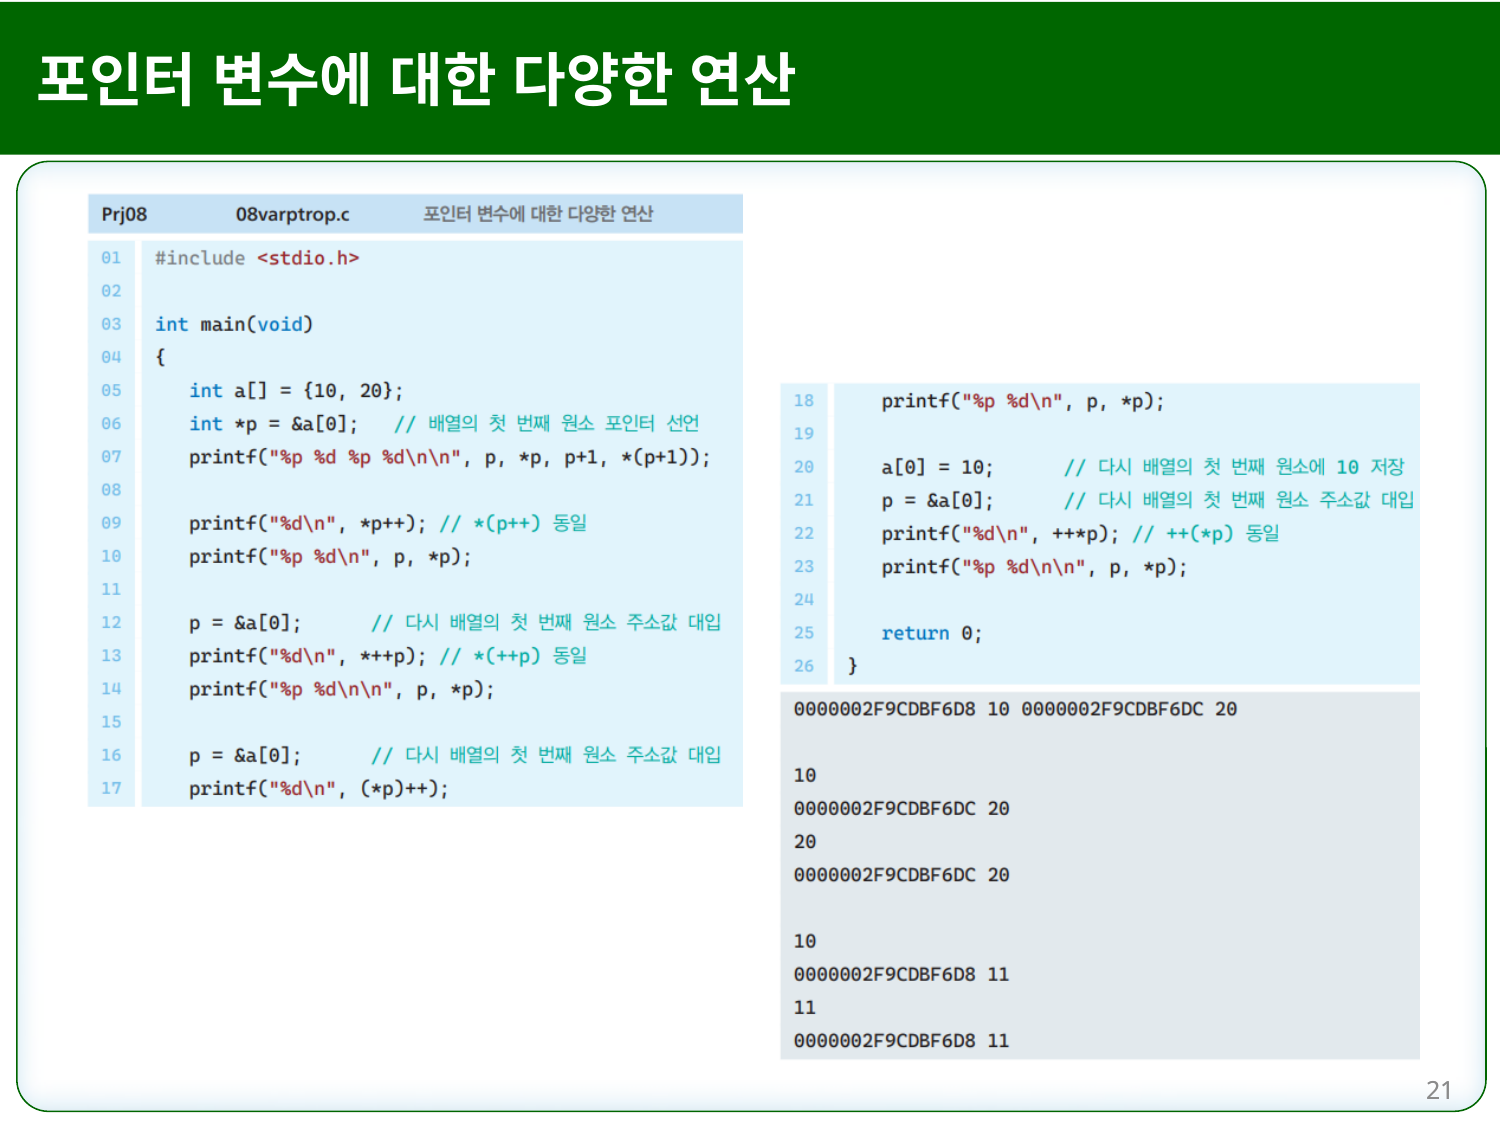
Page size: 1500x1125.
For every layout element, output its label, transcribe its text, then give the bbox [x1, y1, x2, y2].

picture [776, 379, 1421, 1065]
slide_number 21 [1119, 1071, 1470, 1112]
title 포인터 변수에 대한 다양한 연산 [21, 40, 1476, 115]
picture [83, 190, 744, 814]
